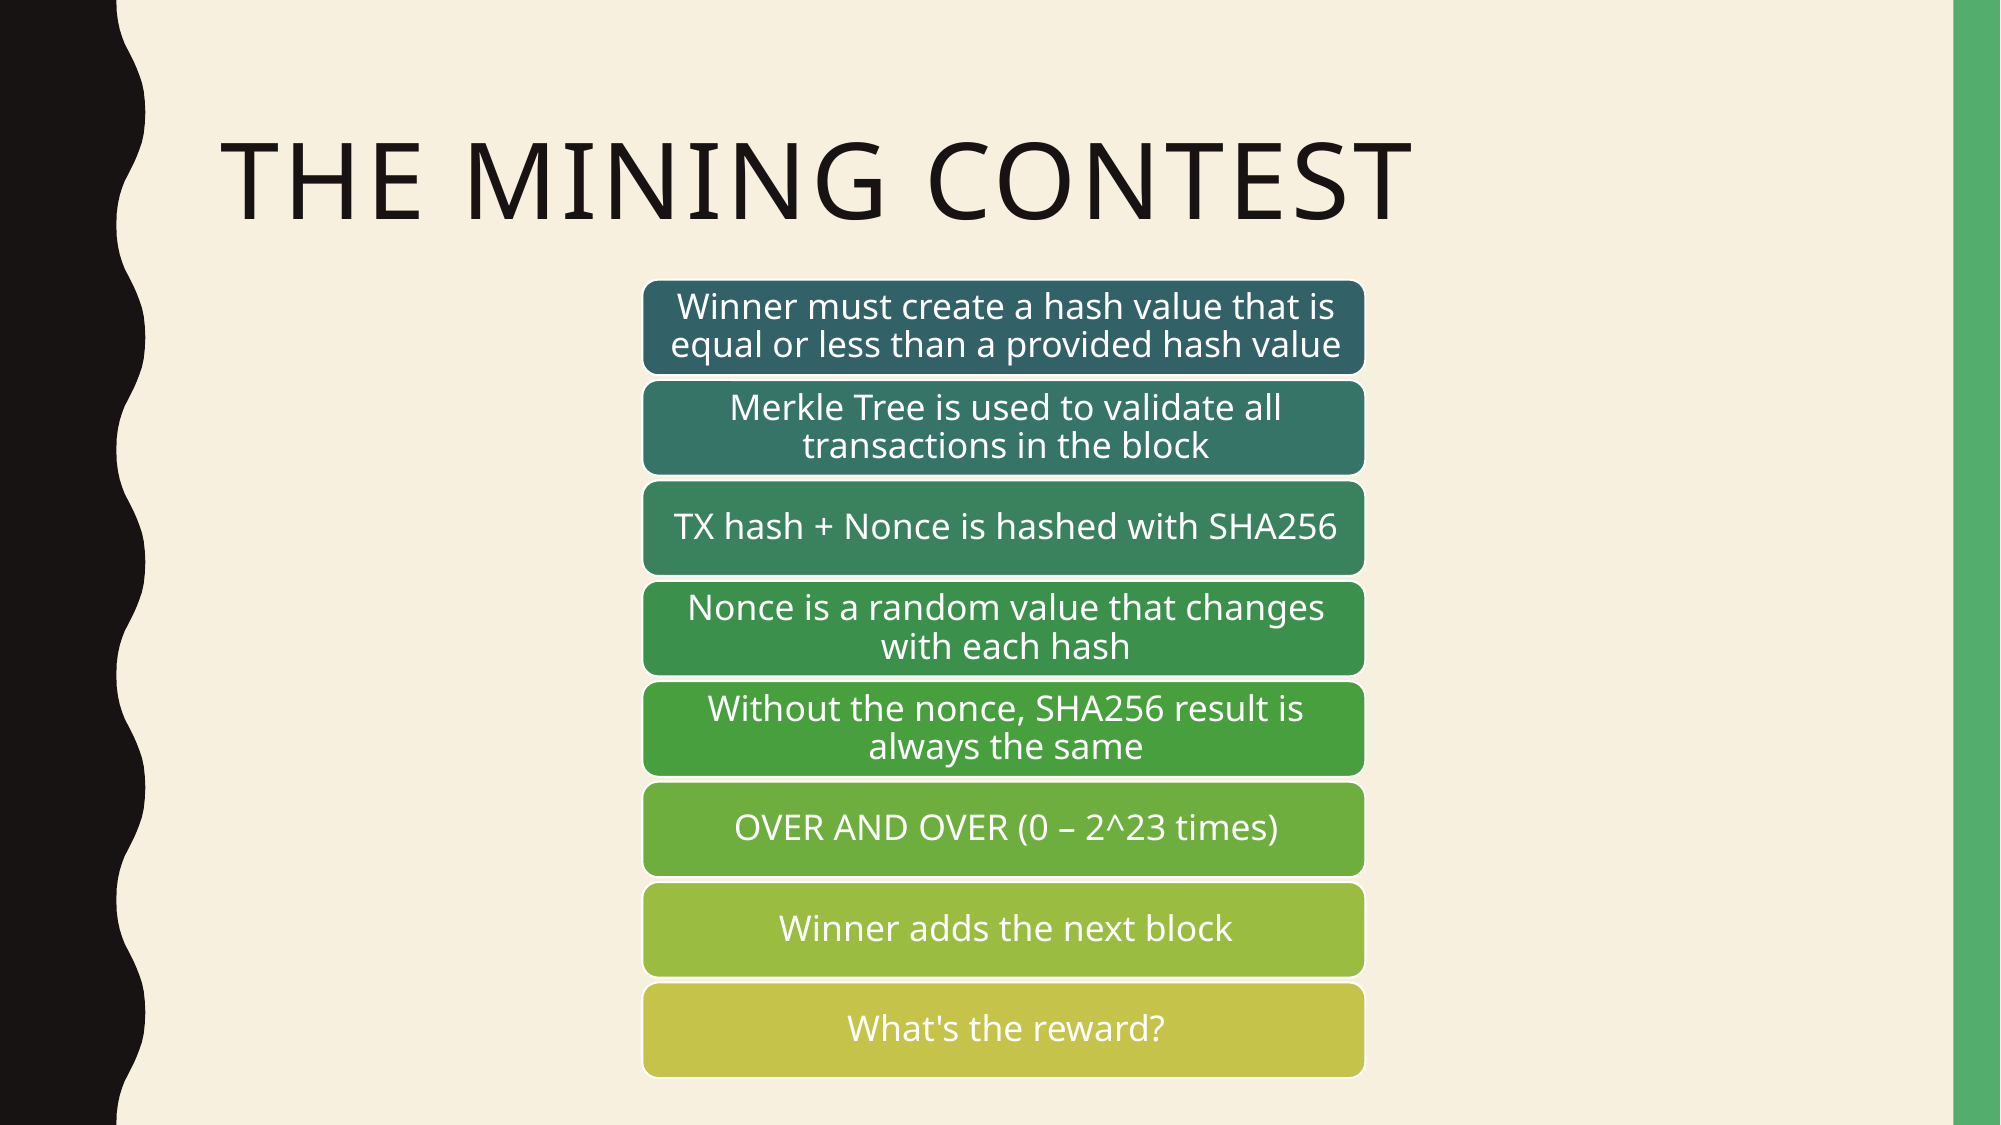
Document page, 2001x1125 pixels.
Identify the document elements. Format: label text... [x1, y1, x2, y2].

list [0, 279, 2000, 1079]
title THE MINING CONTEST [205, 62, 1875, 279]
